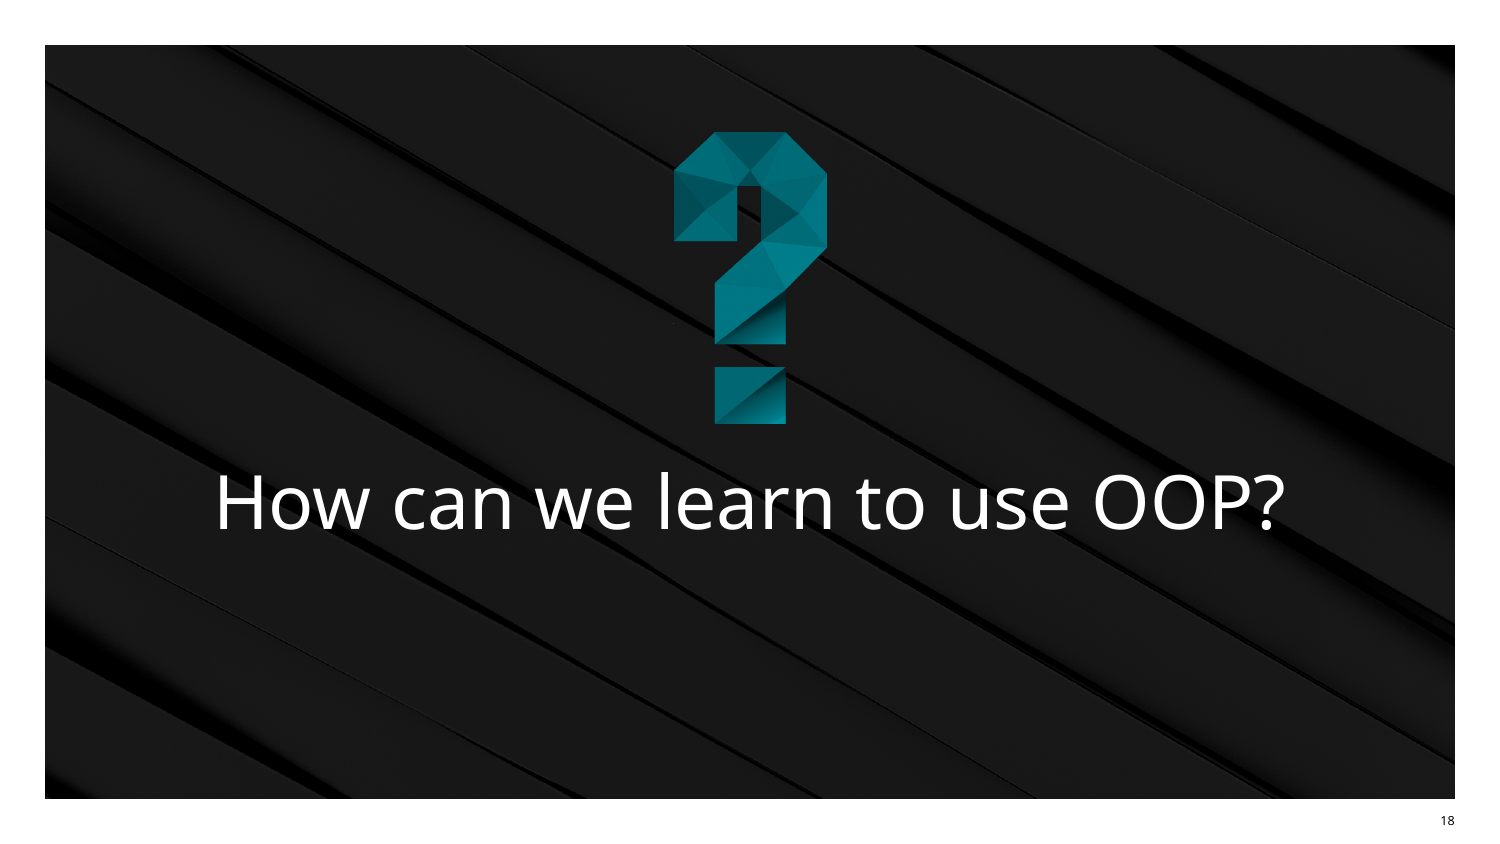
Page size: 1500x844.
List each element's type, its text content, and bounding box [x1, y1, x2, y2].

picture [45, 45, 1455, 379]
title How can we learn to use OOP? [0, 379, 1500, 799]
